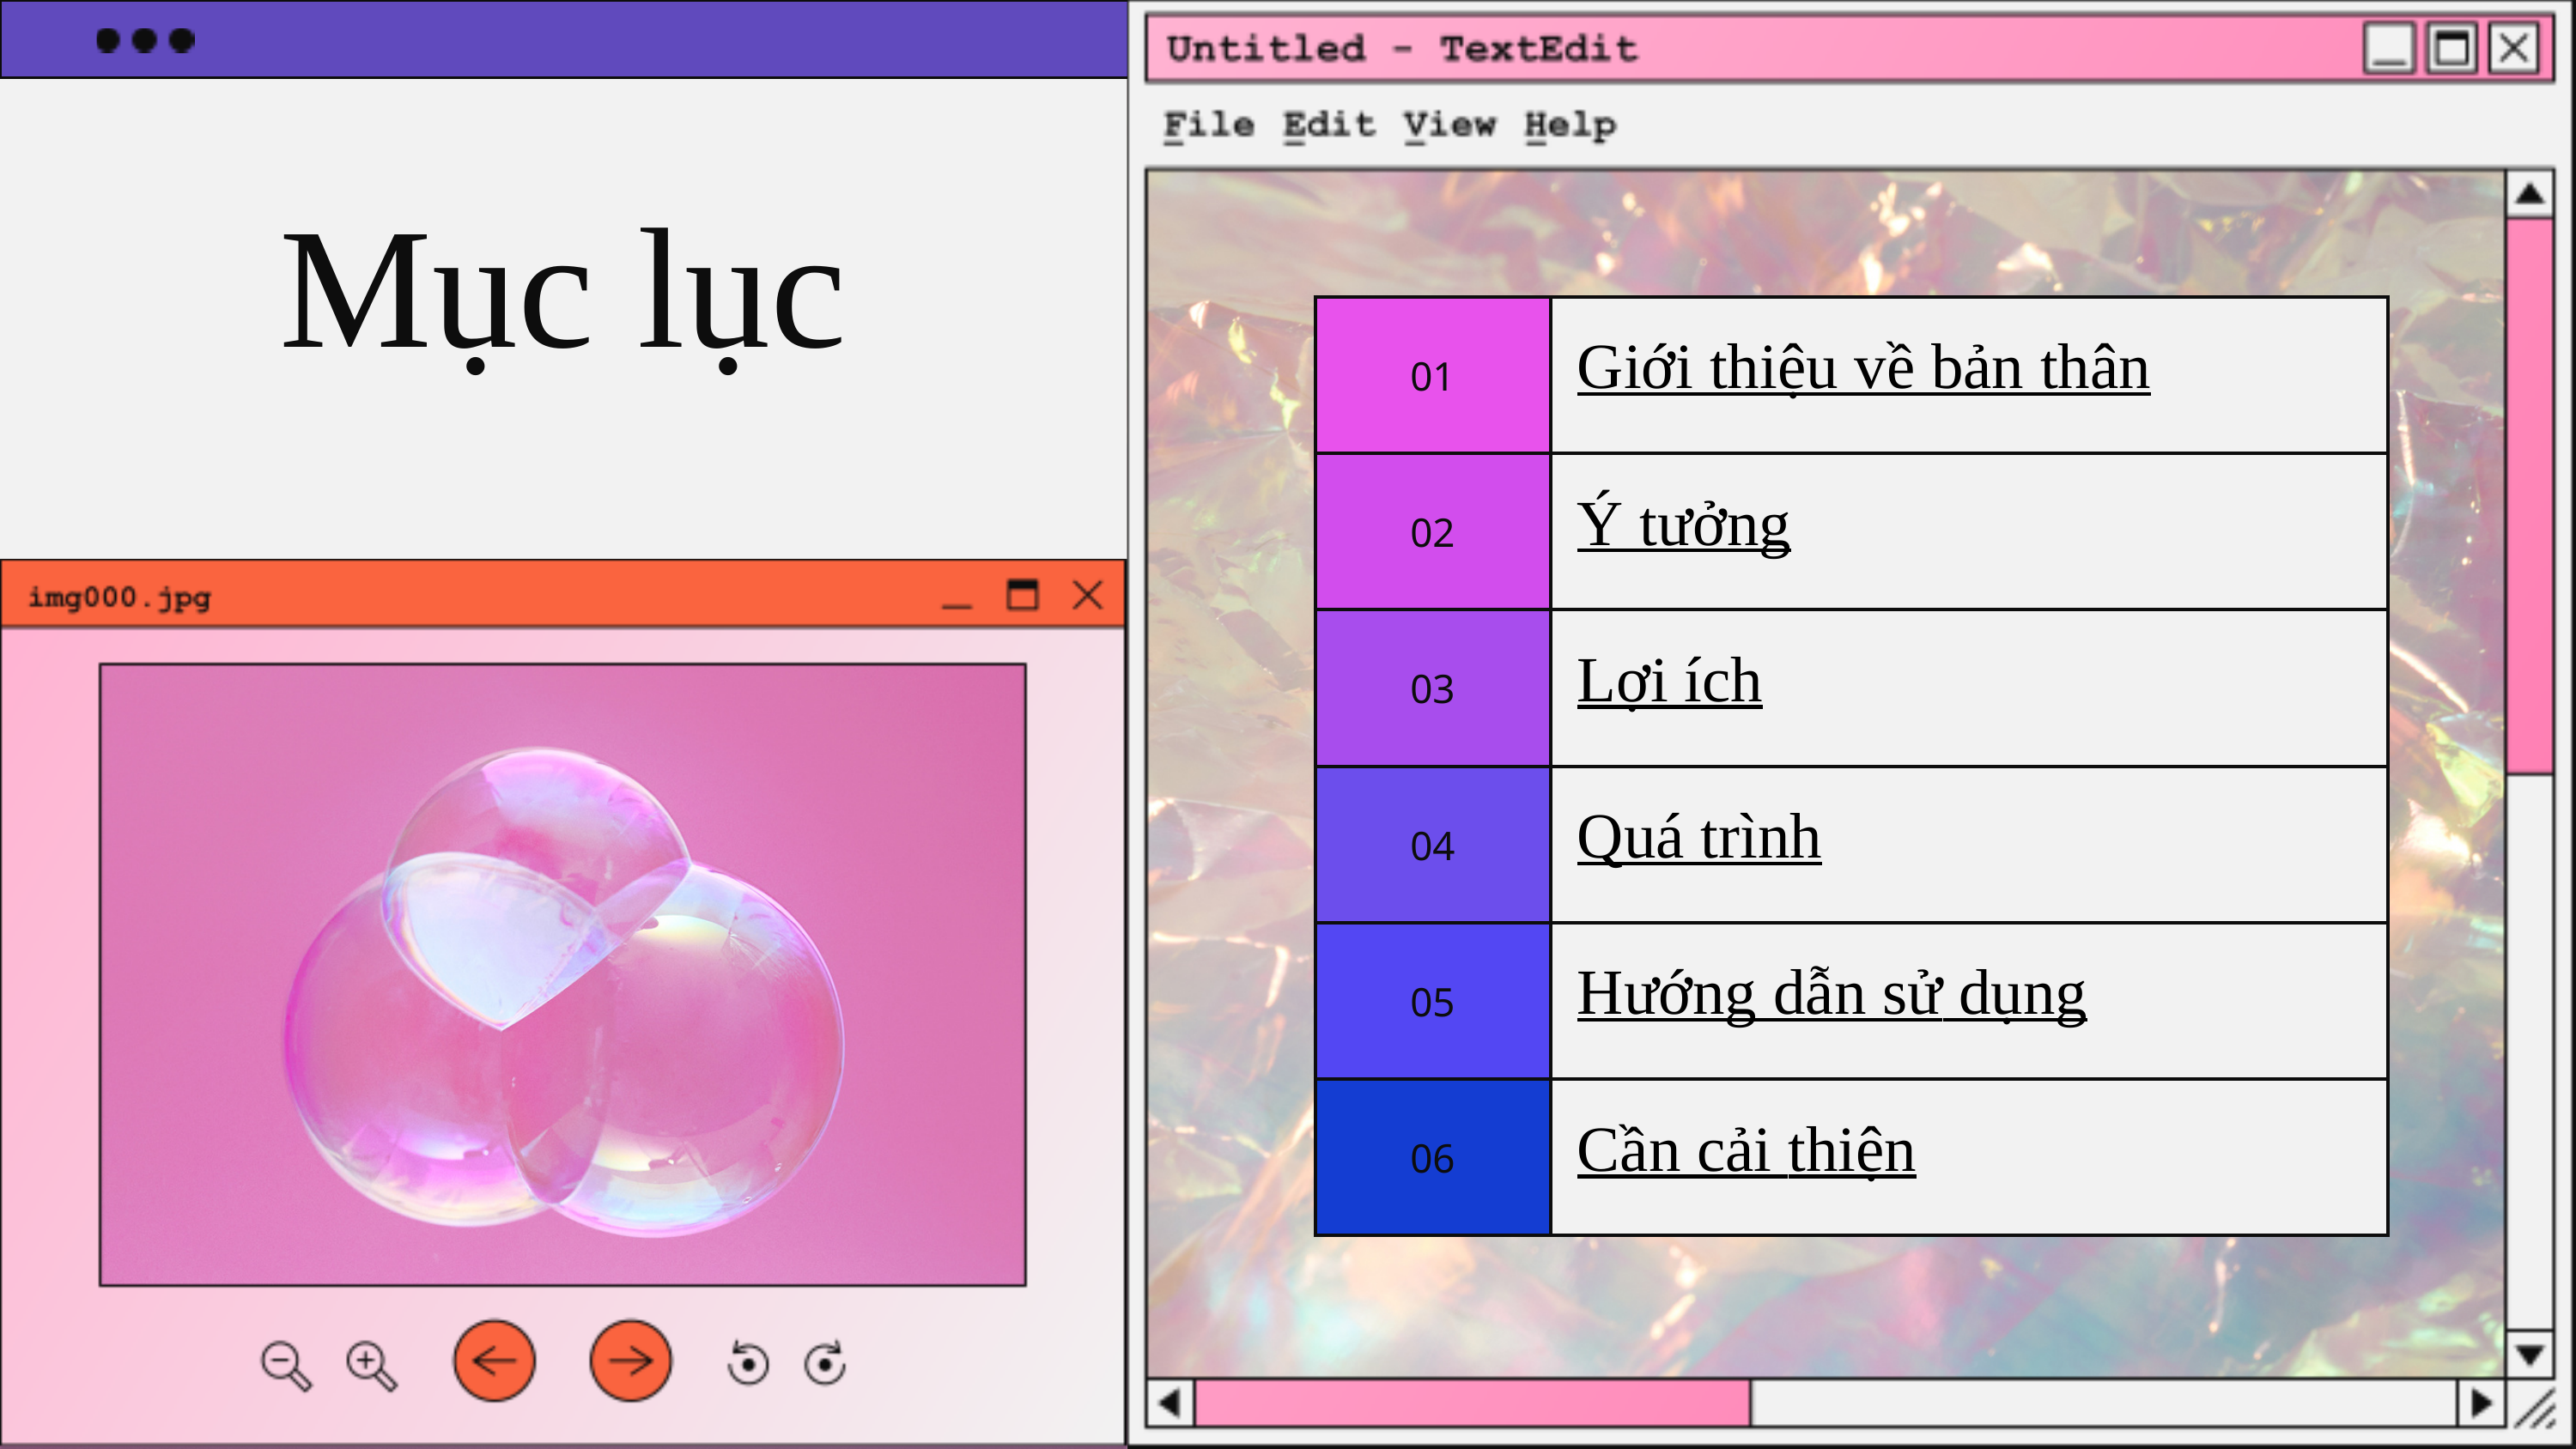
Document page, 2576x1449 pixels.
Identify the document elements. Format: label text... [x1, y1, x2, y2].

table_header 01 [1317, 299, 1549, 452]
text_box [0, 559, 1127, 1449]
table_cell 05 [1317, 925, 1549, 1077]
table_cell 04 [1317, 768, 1549, 921]
table_cell Cần cải thiện [1552, 1081, 2386, 1234]
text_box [0, 0, 2576, 78]
table_cell Lợi ích [1552, 611, 2386, 765]
table_cell 03 [1317, 611, 1549, 765]
table_header Giới thiệu về bản thân [1552, 299, 2386, 452]
table_cell Quá trình [1552, 768, 2386, 921]
text_box Mục lục [160, 252, 967, 382]
table_cell 02 [1317, 455, 1549, 608]
table_cell Ý tưởng [1552, 455, 2386, 608]
text_box [1127, 88, 2576, 1449]
table_cell Hướng dẫn sử dụng [1552, 925, 2386, 1077]
table_cell 06 [1317, 1081, 1549, 1234]
